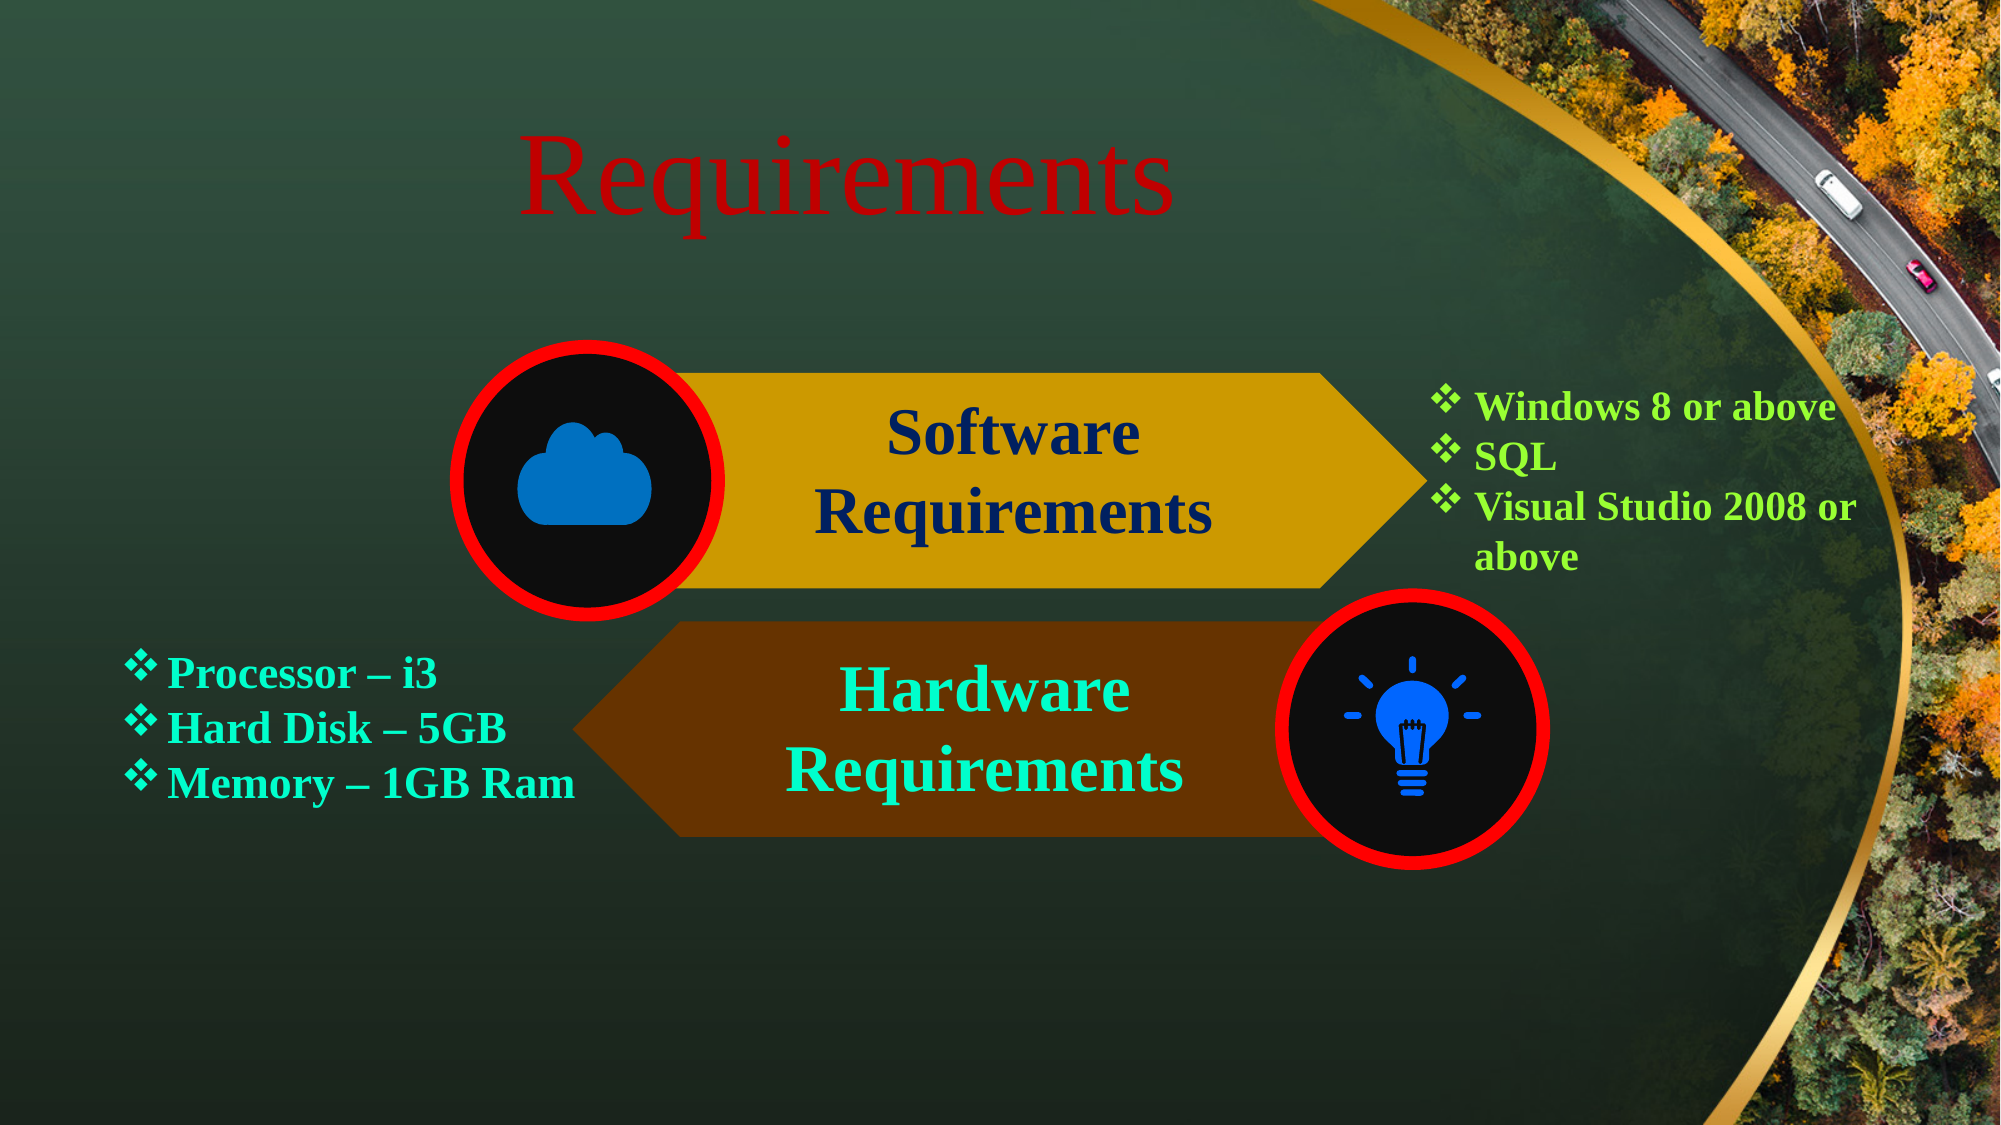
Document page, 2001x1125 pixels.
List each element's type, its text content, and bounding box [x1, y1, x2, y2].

text_box Processor – i3 Hard Disk – 5GB Memory – 1GB Ram [105, 635, 449, 816]
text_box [450, 340, 1550, 870]
picture [0, 0, 2001, 1125]
title Requirements [103, 87, 1593, 246]
text_box Windows 8 or above SQL Visual Studio 2008 or above [1551, 371, 1960, 587]
